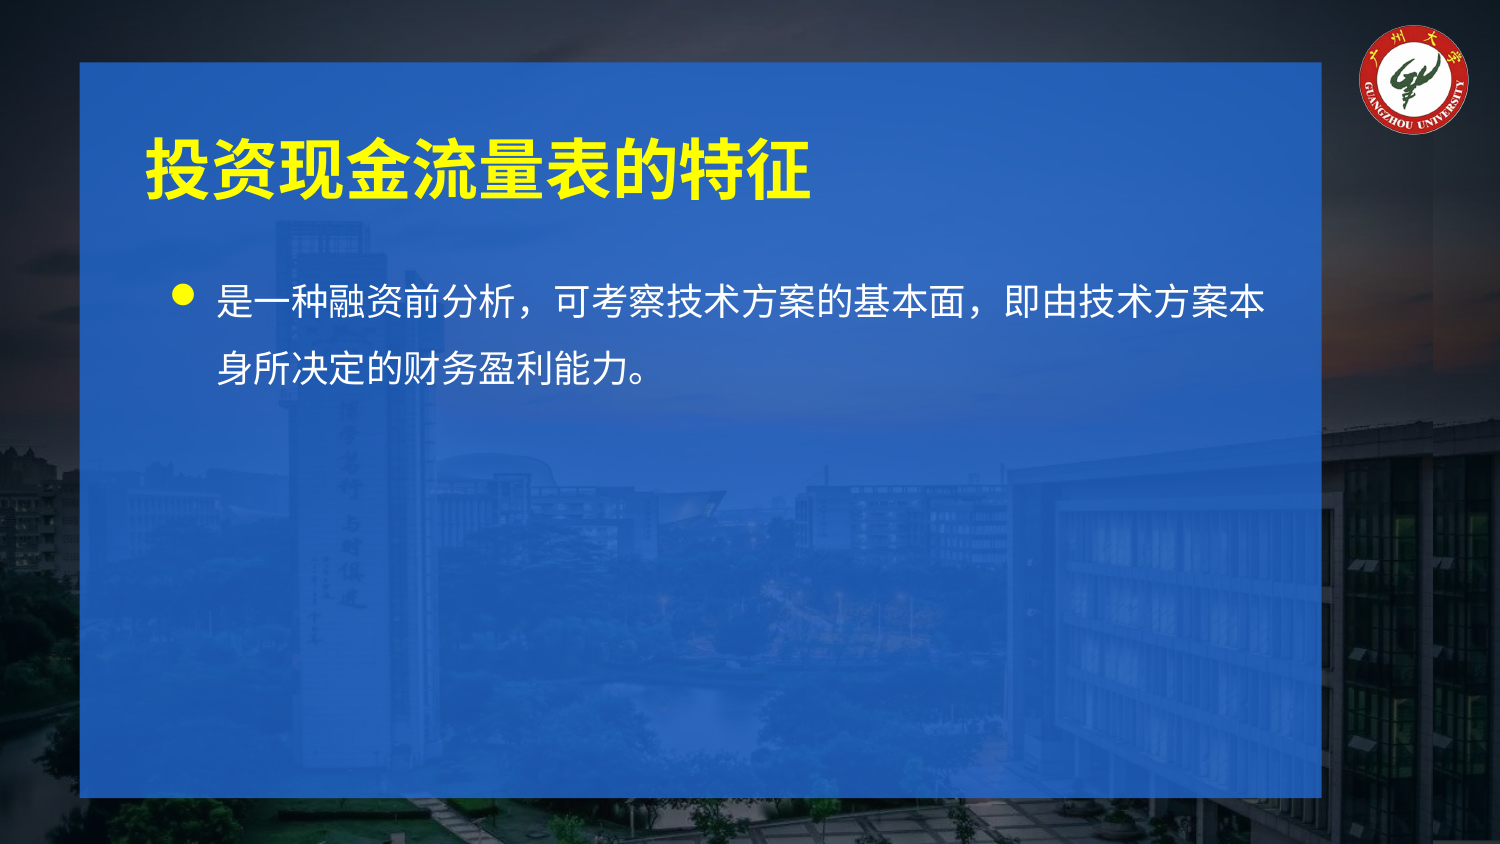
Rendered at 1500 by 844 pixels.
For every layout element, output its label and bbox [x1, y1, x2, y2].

picture [1356, 23, 1470, 136]
text_box [0, 0, 1500, 844]
